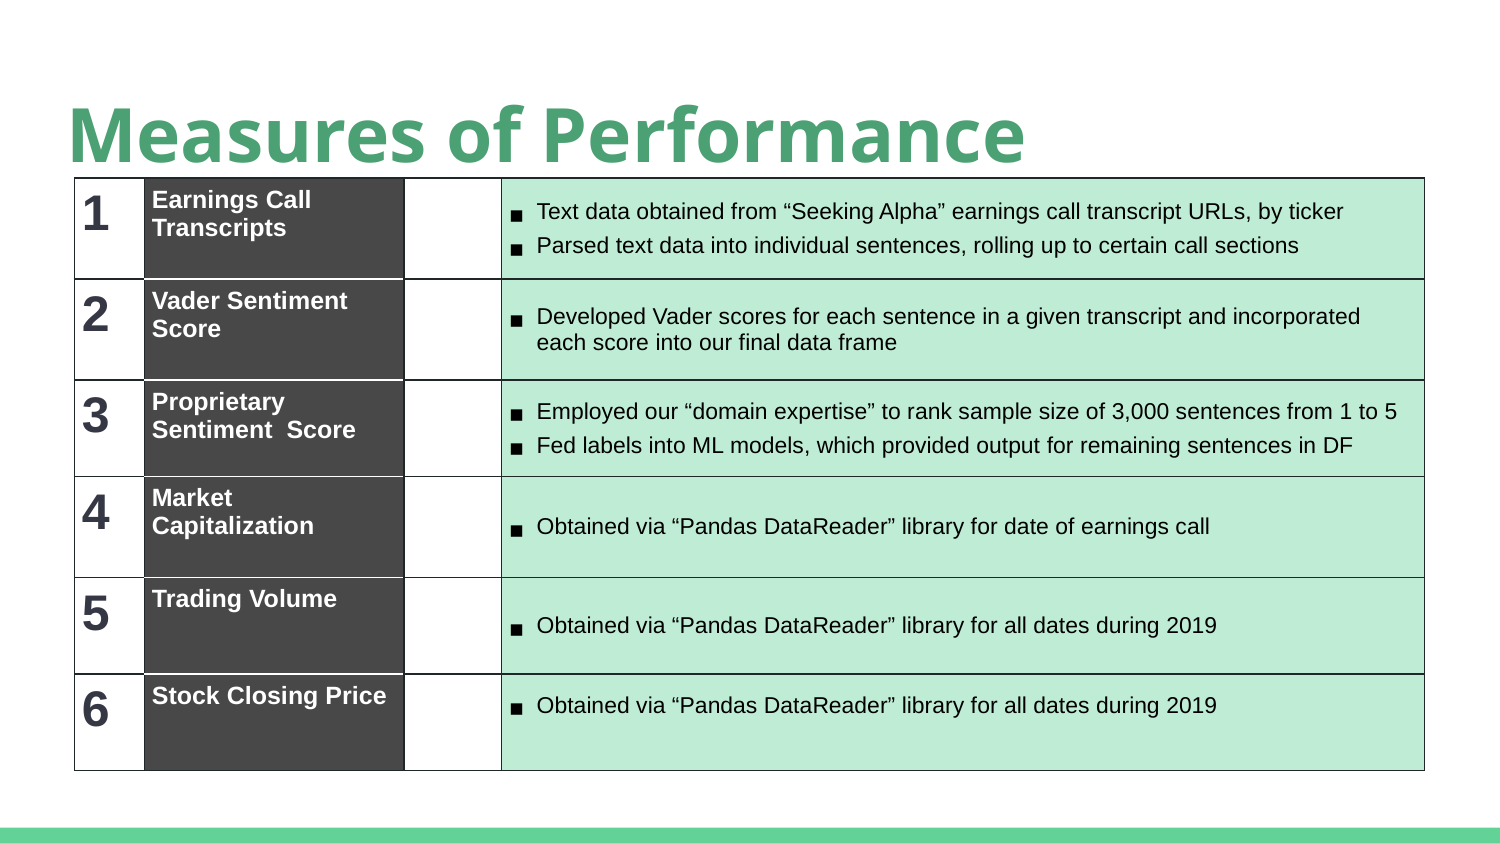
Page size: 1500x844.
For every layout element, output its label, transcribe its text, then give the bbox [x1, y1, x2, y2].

title Measures of Performance [51, 72, 1449, 167]
table_cell [405, 477, 501, 577]
table_cell Proprietary Sentiment Score [145, 381, 403, 476]
table_cell Vader Sentiment Score [145, 280, 403, 379]
table_cell [405, 381, 501, 476]
table_cell Obtained via “Pandas DataReader” library for all dates during 2019 [502, 675, 1424, 770]
table_cell 4 [75, 477, 144, 577]
table_header 1 [75, 179, 144, 278]
table_cell Developed Vader scores for each sentence in a given transcript and incorporated each score into our final data frame [502, 280, 1424, 379]
table_cell Obtained via “Pandas DataReader” library for all dates during 2019 [502, 578, 1424, 673]
table_cell Stock Closing Price [145, 675, 403, 770]
table_cell 3 [75, 381, 144, 476]
table_header Text data obtained from “Seeking Alpha” earnings call transcript URLs, by ticker Parsed text data into individual sentences, rolling up to certain call sections [502, 179, 1424, 278]
table_cell Market Capitalization [145, 477, 403, 577]
table_header [405, 179, 501, 278]
table_cell Trading Volume [145, 578, 403, 673]
table_header Earnings Call Transcripts [145, 179, 403, 278]
table_cell [405, 578, 501, 673]
table_cell Obtained via “Pandas DataReader” library for date of earnings call [502, 477, 1424, 577]
table_cell [405, 280, 501, 379]
table_cell 6 [75, 675, 144, 770]
table_cell [405, 675, 501, 770]
table_cell 2 [75, 280, 144, 379]
table_cell Employed our “domain expertise” to rank sample size of 3,000 sentences from 1 to 5 Fed labels into ML models, which provided output for remaining sentences in DF [502, 381, 1424, 476]
table_cell 5 [75, 578, 144, 673]
